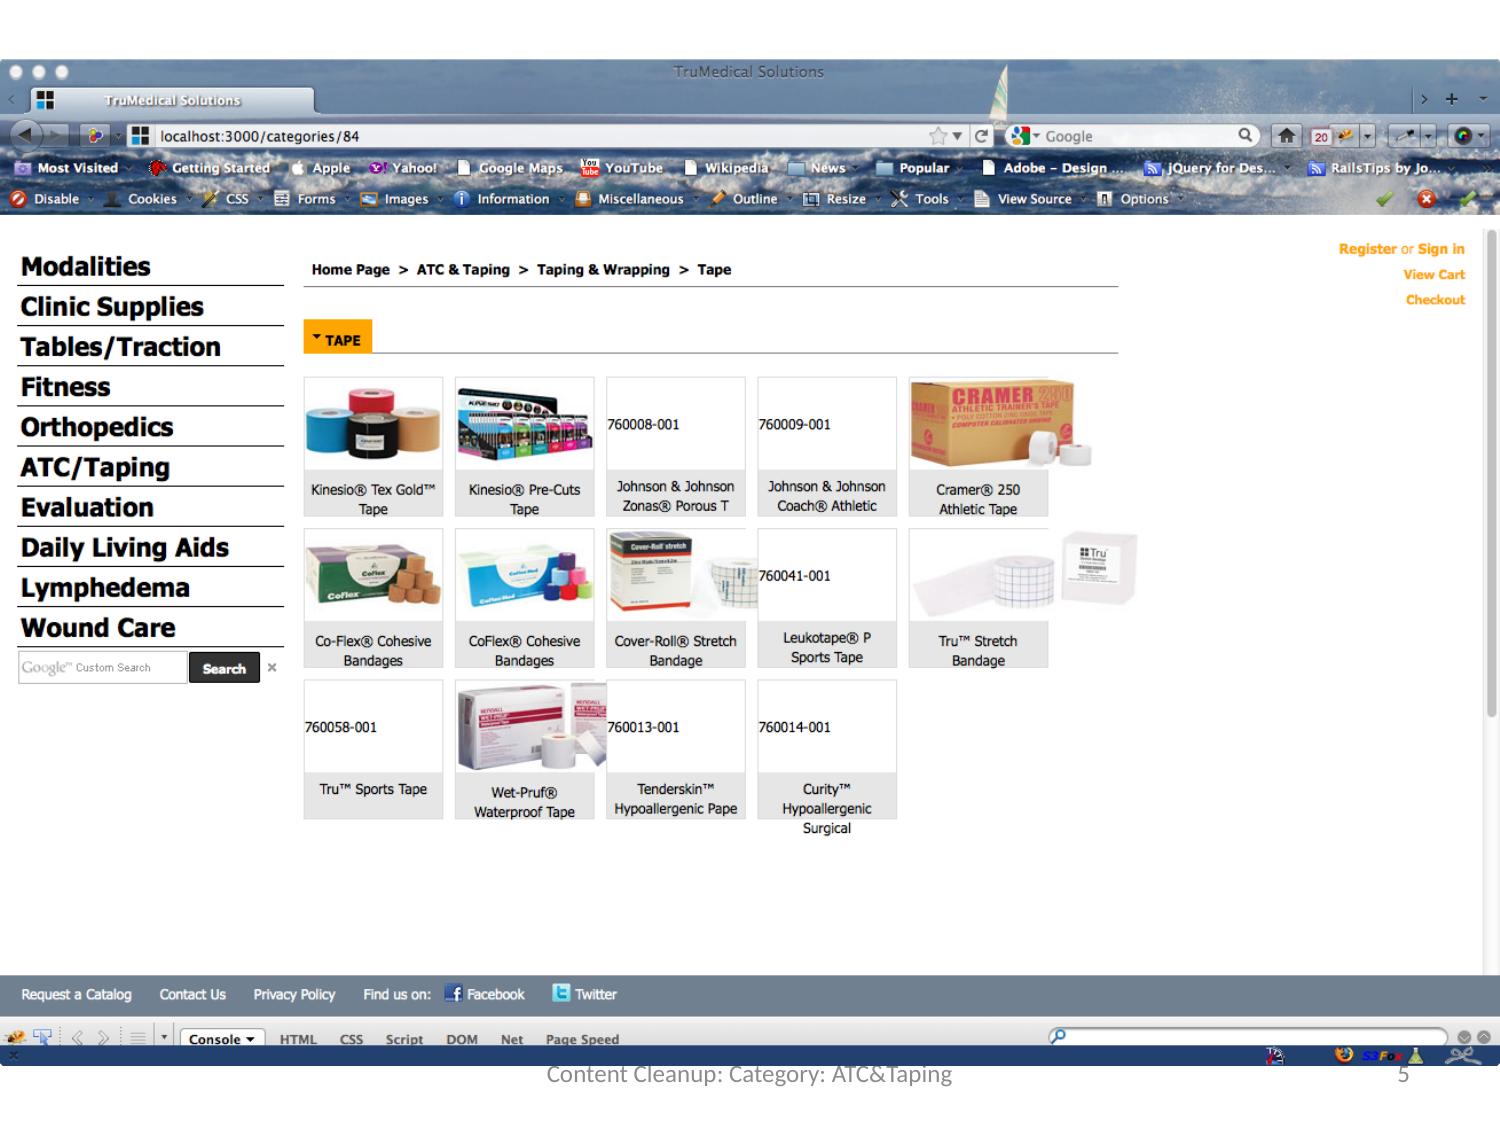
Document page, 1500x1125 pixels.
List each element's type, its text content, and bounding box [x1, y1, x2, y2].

picture [0, 59, 1500, 1066]
slide_number 4 [1074, 1075, 1425, 1103]
footer Content Cleanup: Category: ATC&Taping [512, 1075, 988, 1103]
